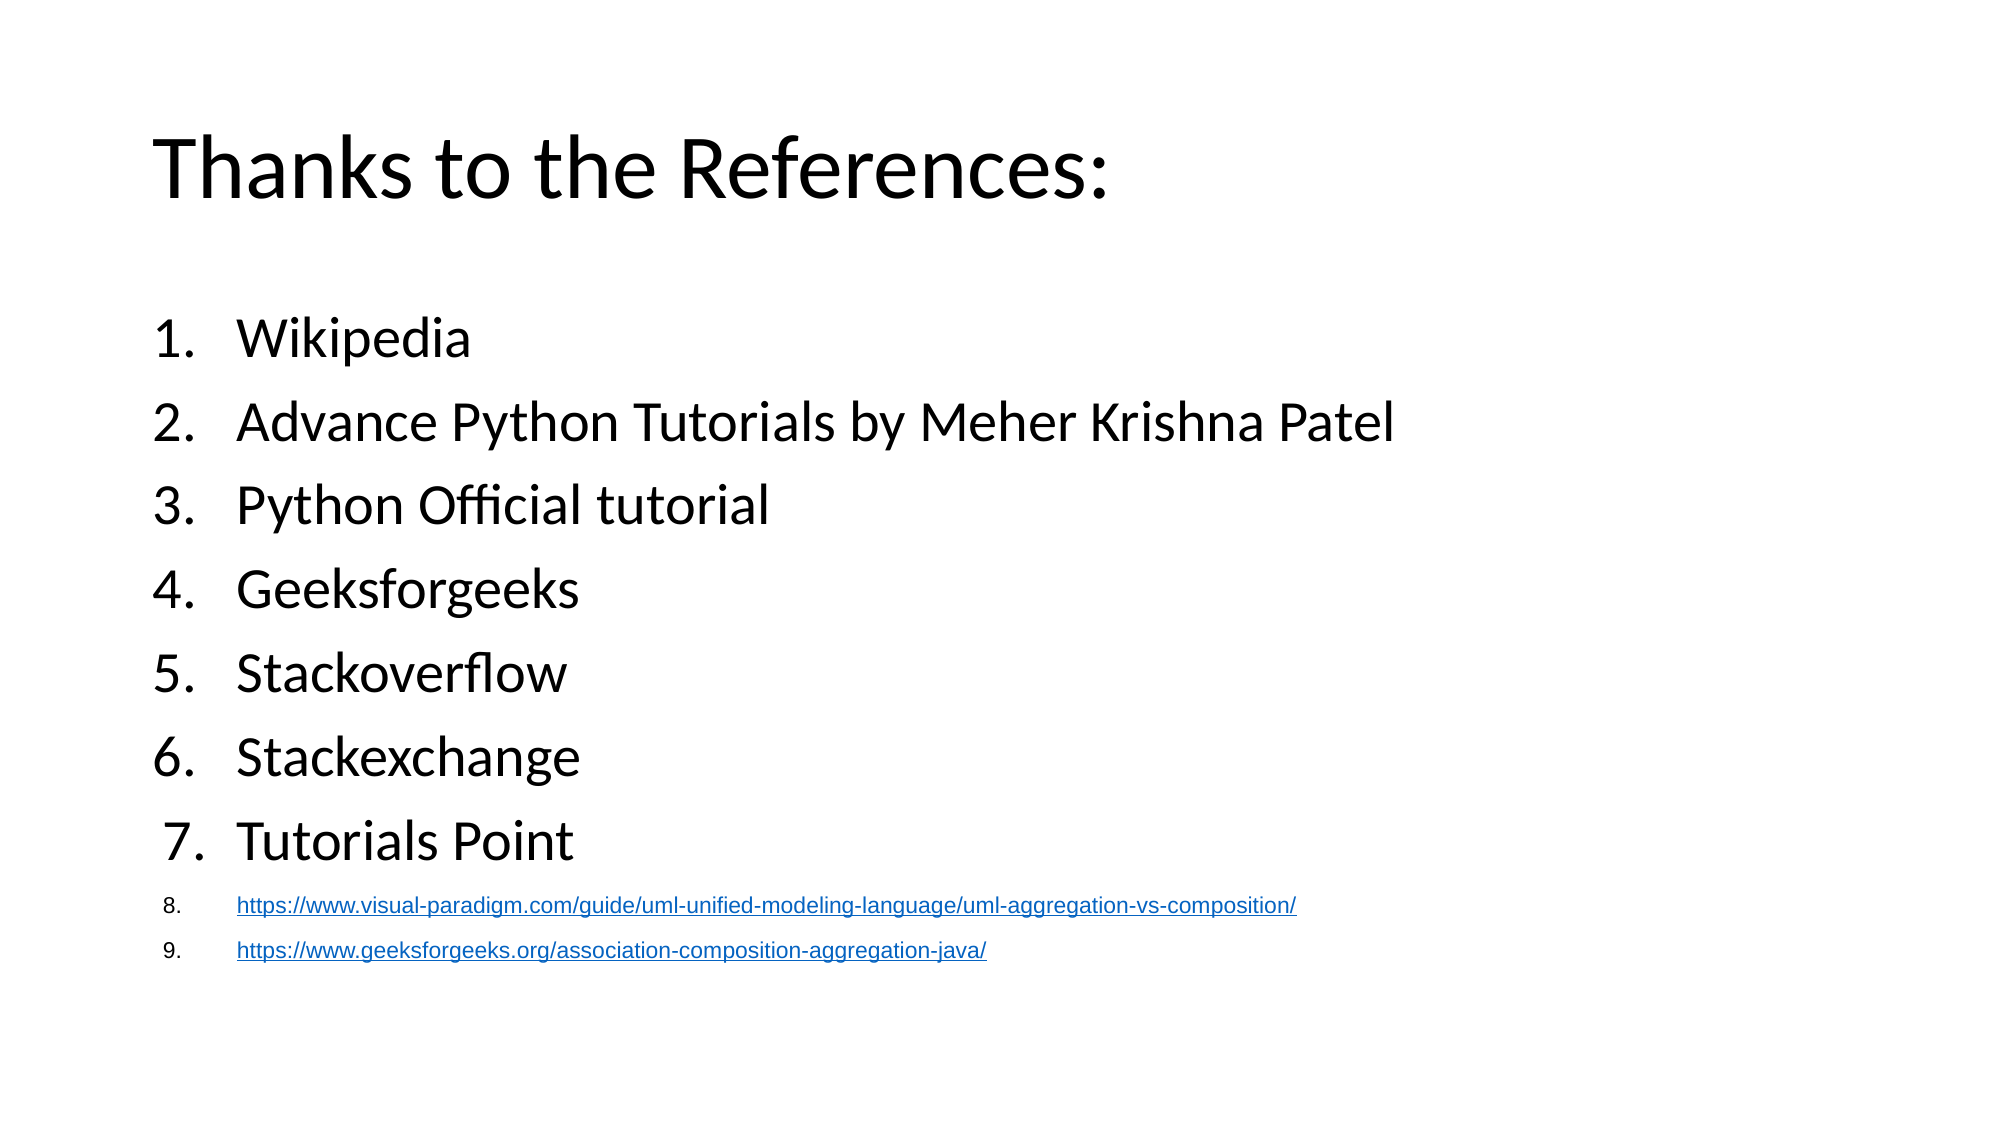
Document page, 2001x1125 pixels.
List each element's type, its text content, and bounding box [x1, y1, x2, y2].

title Thanks to the References: [137, 59, 1863, 278]
list Wikipedia Advance Python Tutorials by Meher Krishna Patel Python Official tutorial Geeksforgeeks Stackoverflow Stackexchange Tutorials Point https://www.visual-paradigm.com/guide/uml-unified-modeling-language/uml-aggregation-vs-composition/ https://www.geeksforgeeks.org/association-composition-aggregation-java/ [137, 299, 1863, 1071]
